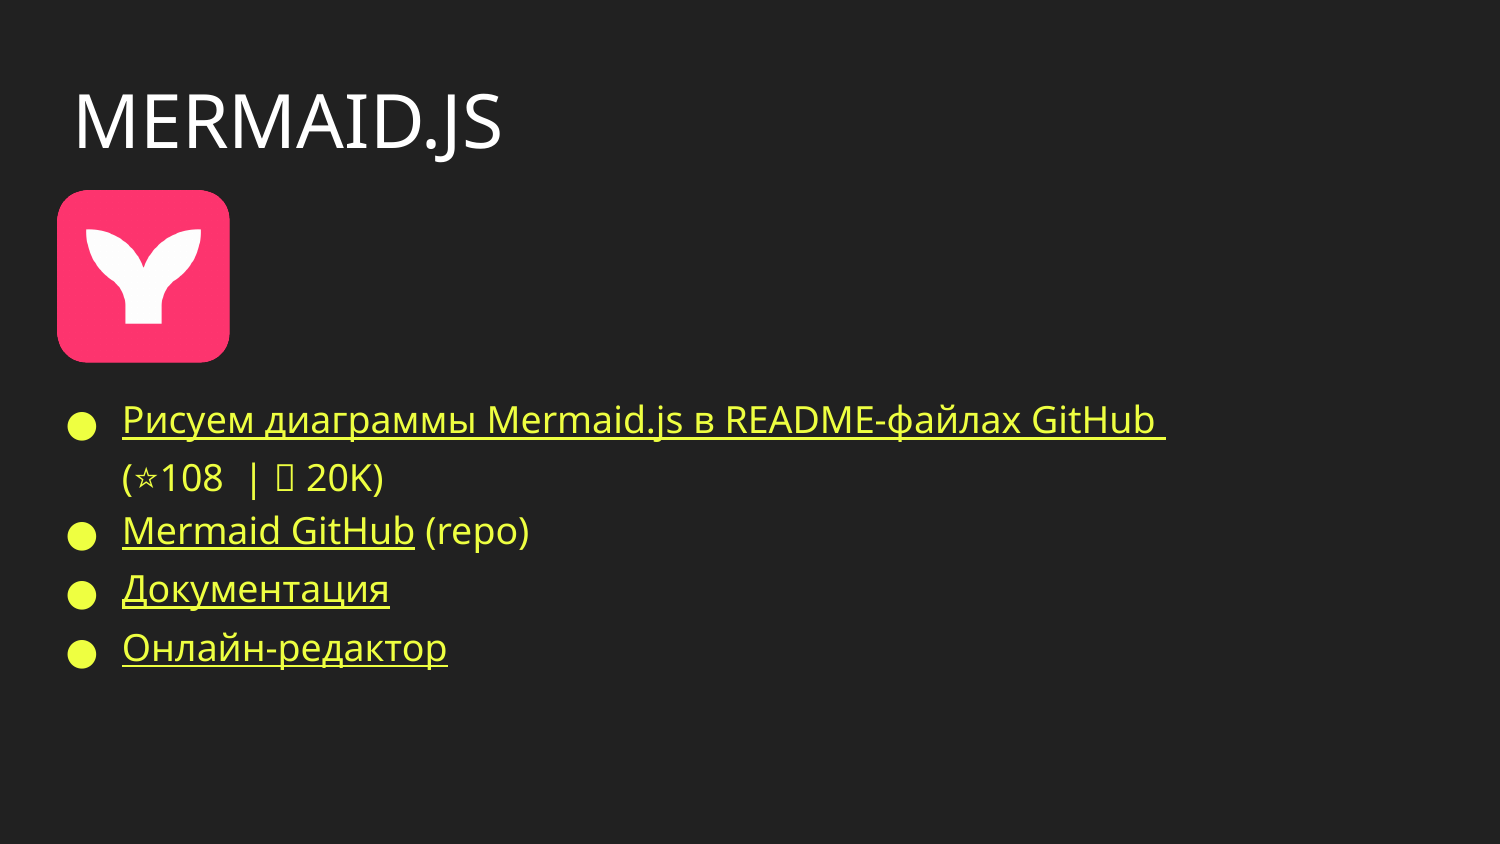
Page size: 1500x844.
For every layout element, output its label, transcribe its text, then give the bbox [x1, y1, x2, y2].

text_box Рисуем диаграммы Mermaid.js в README-файлах GitHub (⭐108 | 👀 20K) Mermaid GitHub (repo) Документация Онлайн-редактор [31, 373, 1392, 691]
text_box MERMAID.JS [57, 58, 828, 179]
picture [57, 190, 230, 364]
